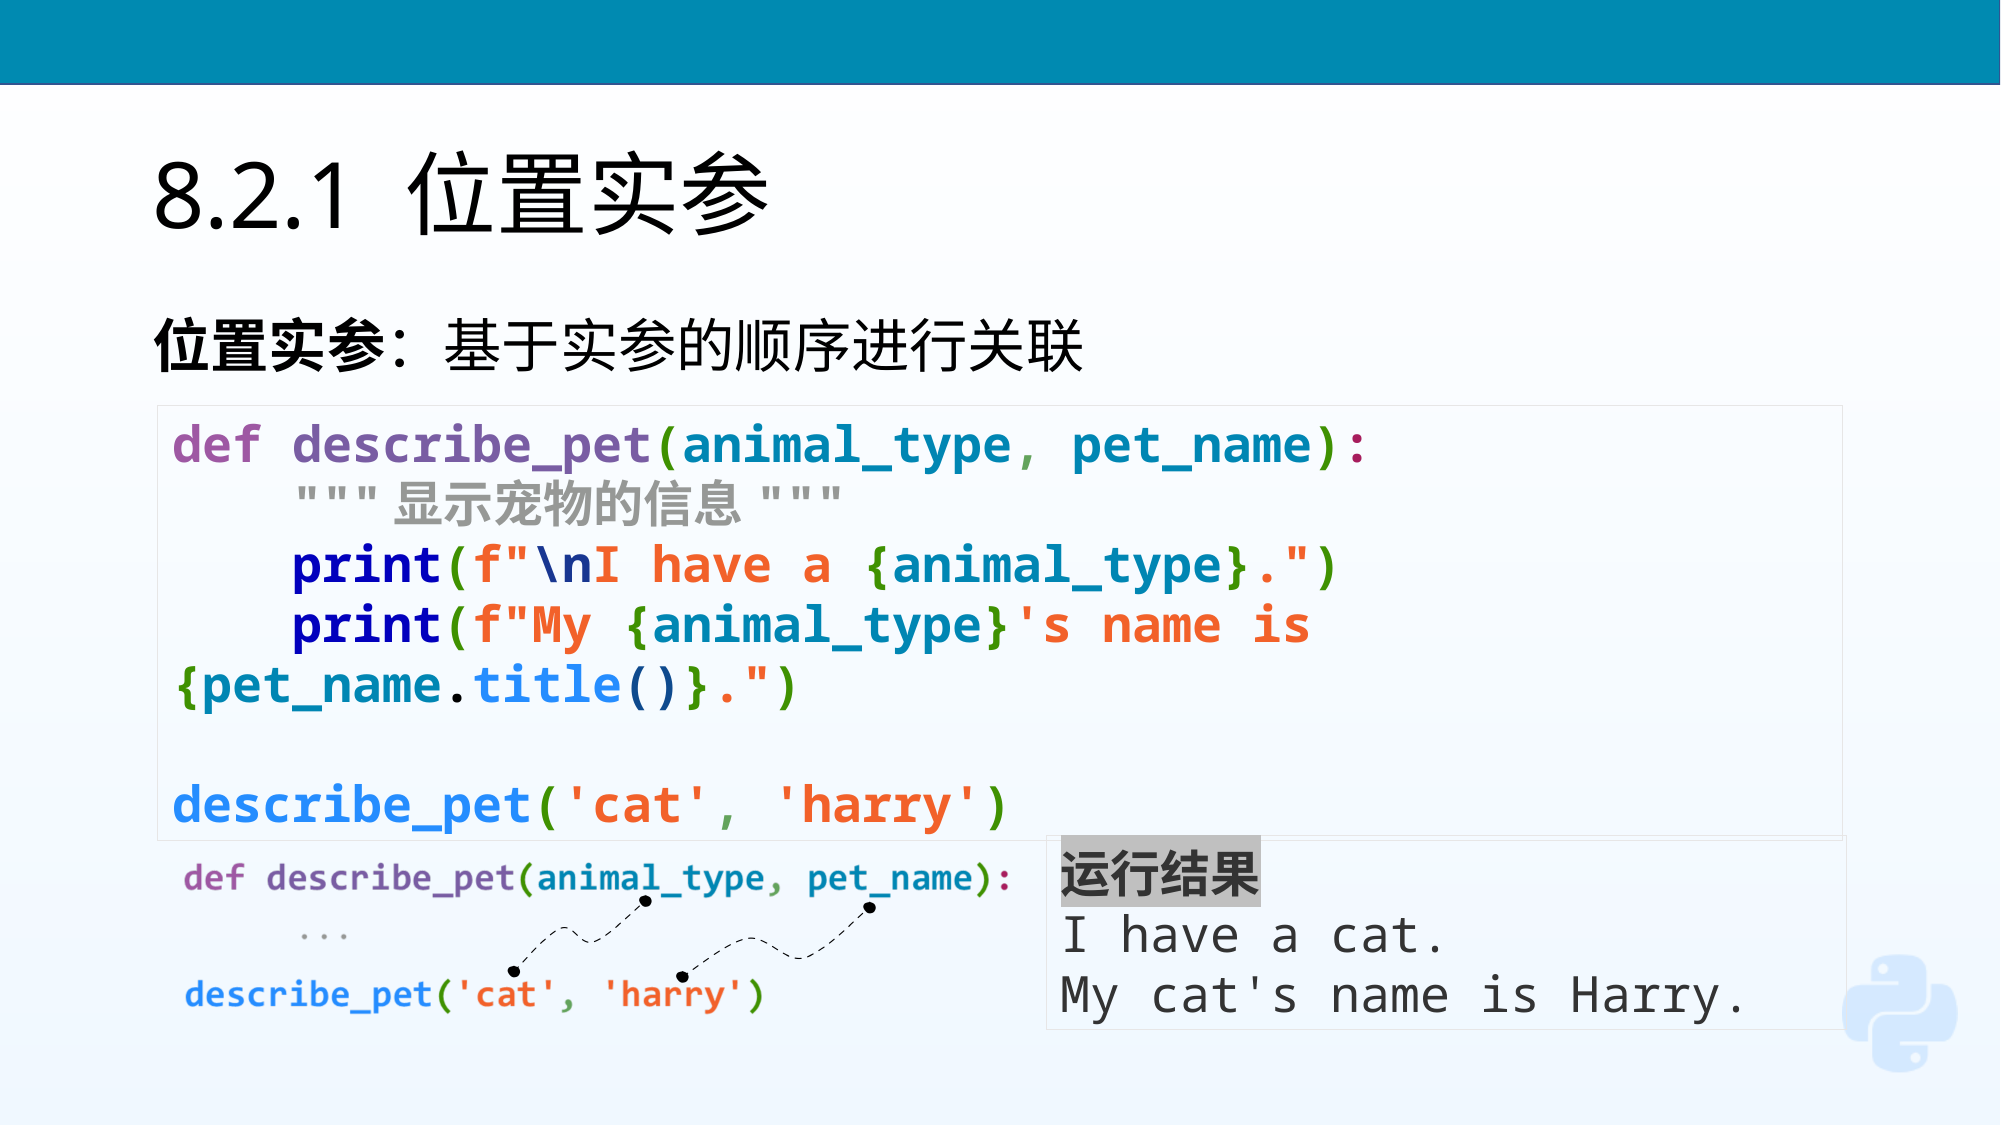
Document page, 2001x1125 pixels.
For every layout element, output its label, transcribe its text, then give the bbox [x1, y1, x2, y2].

list 位置实参：基于实参的顺序进行关联 [137, 310, 1863, 1024]
title 8.2.1 位置实参 [137, 115, 1863, 282]
picture [153, 835, 1045, 1046]
text_box 运行结果 I have a cat. My cat's name is Harry. [1046, 835, 1847, 1030]
text_box def describe_pet(animal_type, pet_name): """显示宠物的信息""" print(f"\nI have a {animal_type}.") print(f"My {animal_type}'s name is {pet_name.title()}.") describe_pet('cat', 'harry') [157, 405, 1843, 841]
picture [1842, 946, 1958, 1081]
